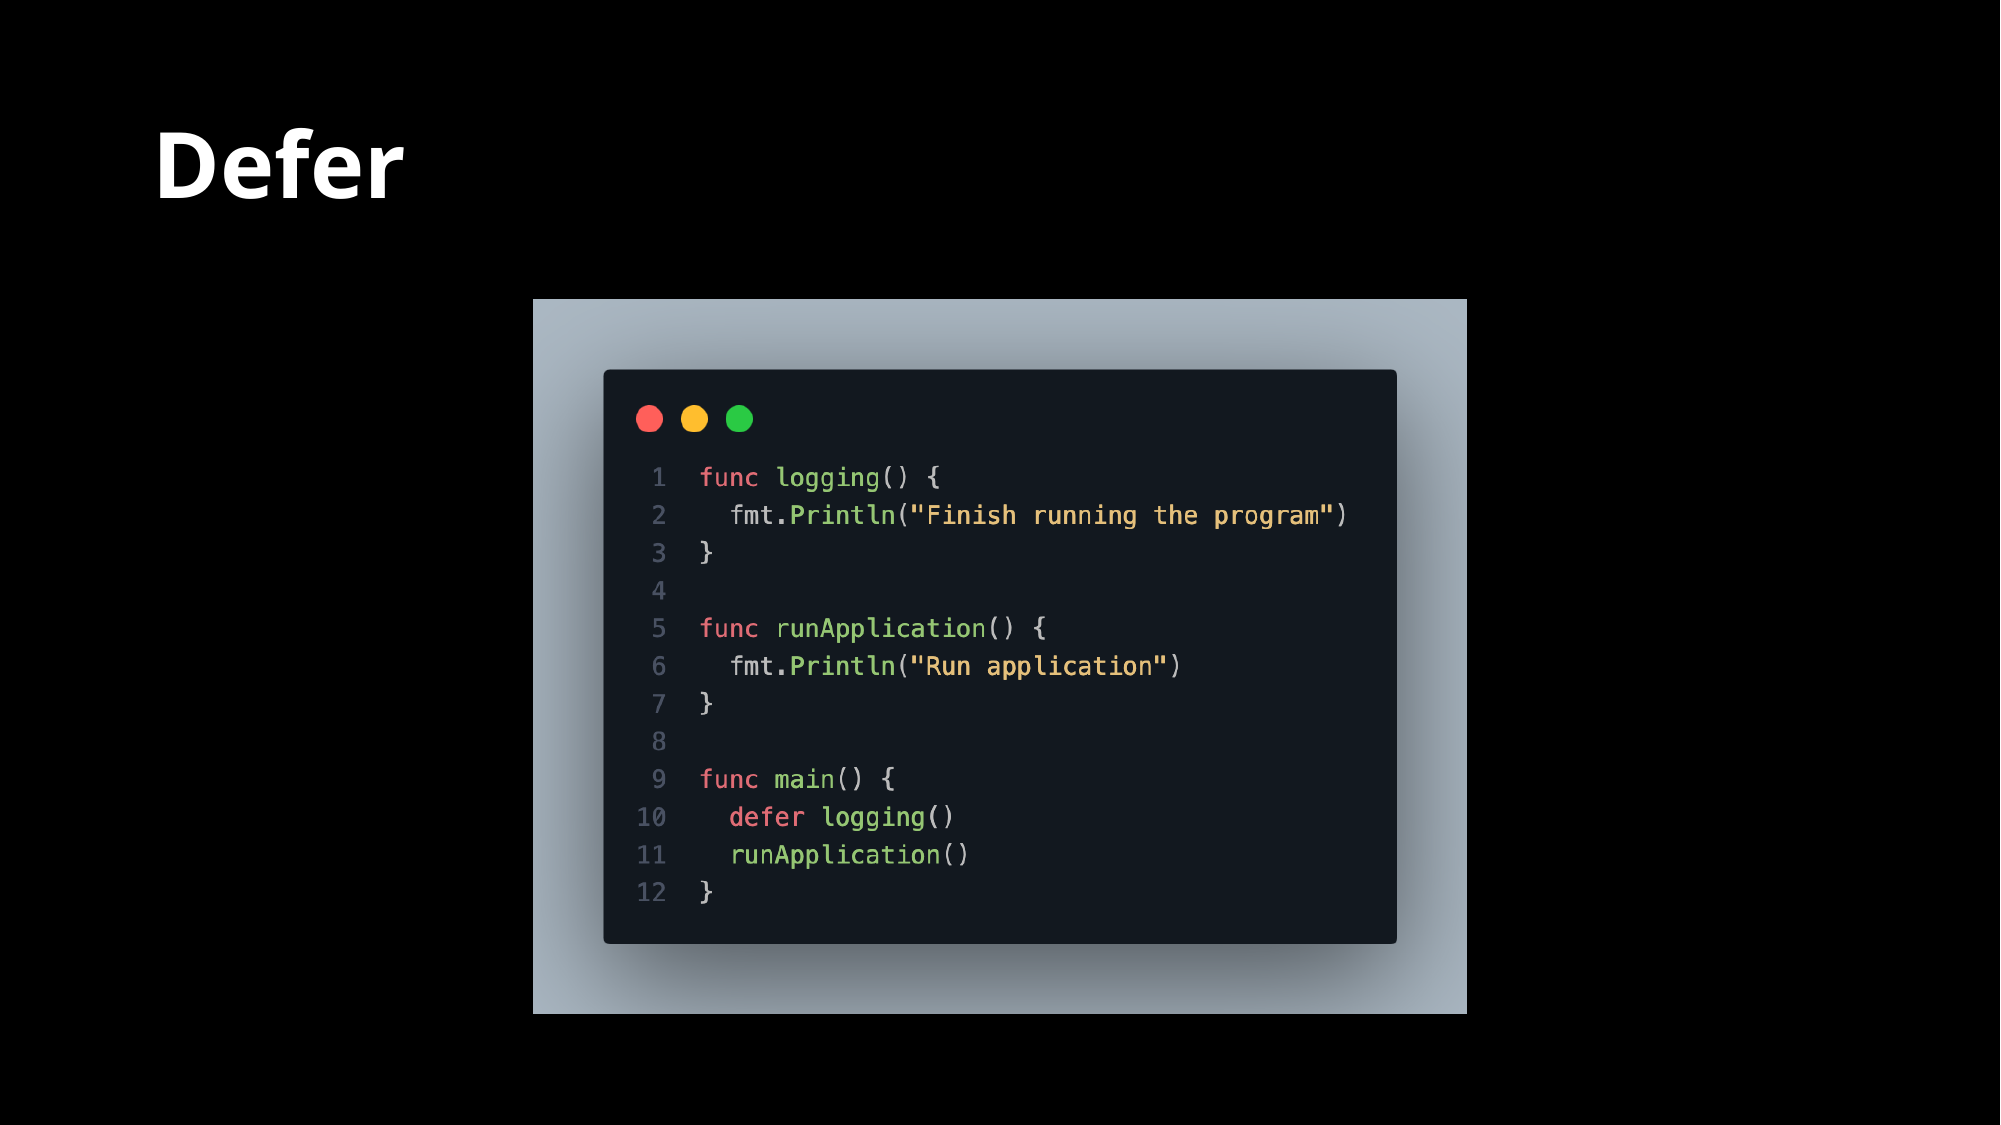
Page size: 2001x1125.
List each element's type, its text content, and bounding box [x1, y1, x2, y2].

title Defer [137, 59, 1863, 278]
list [533, 299, 1467, 1014]
